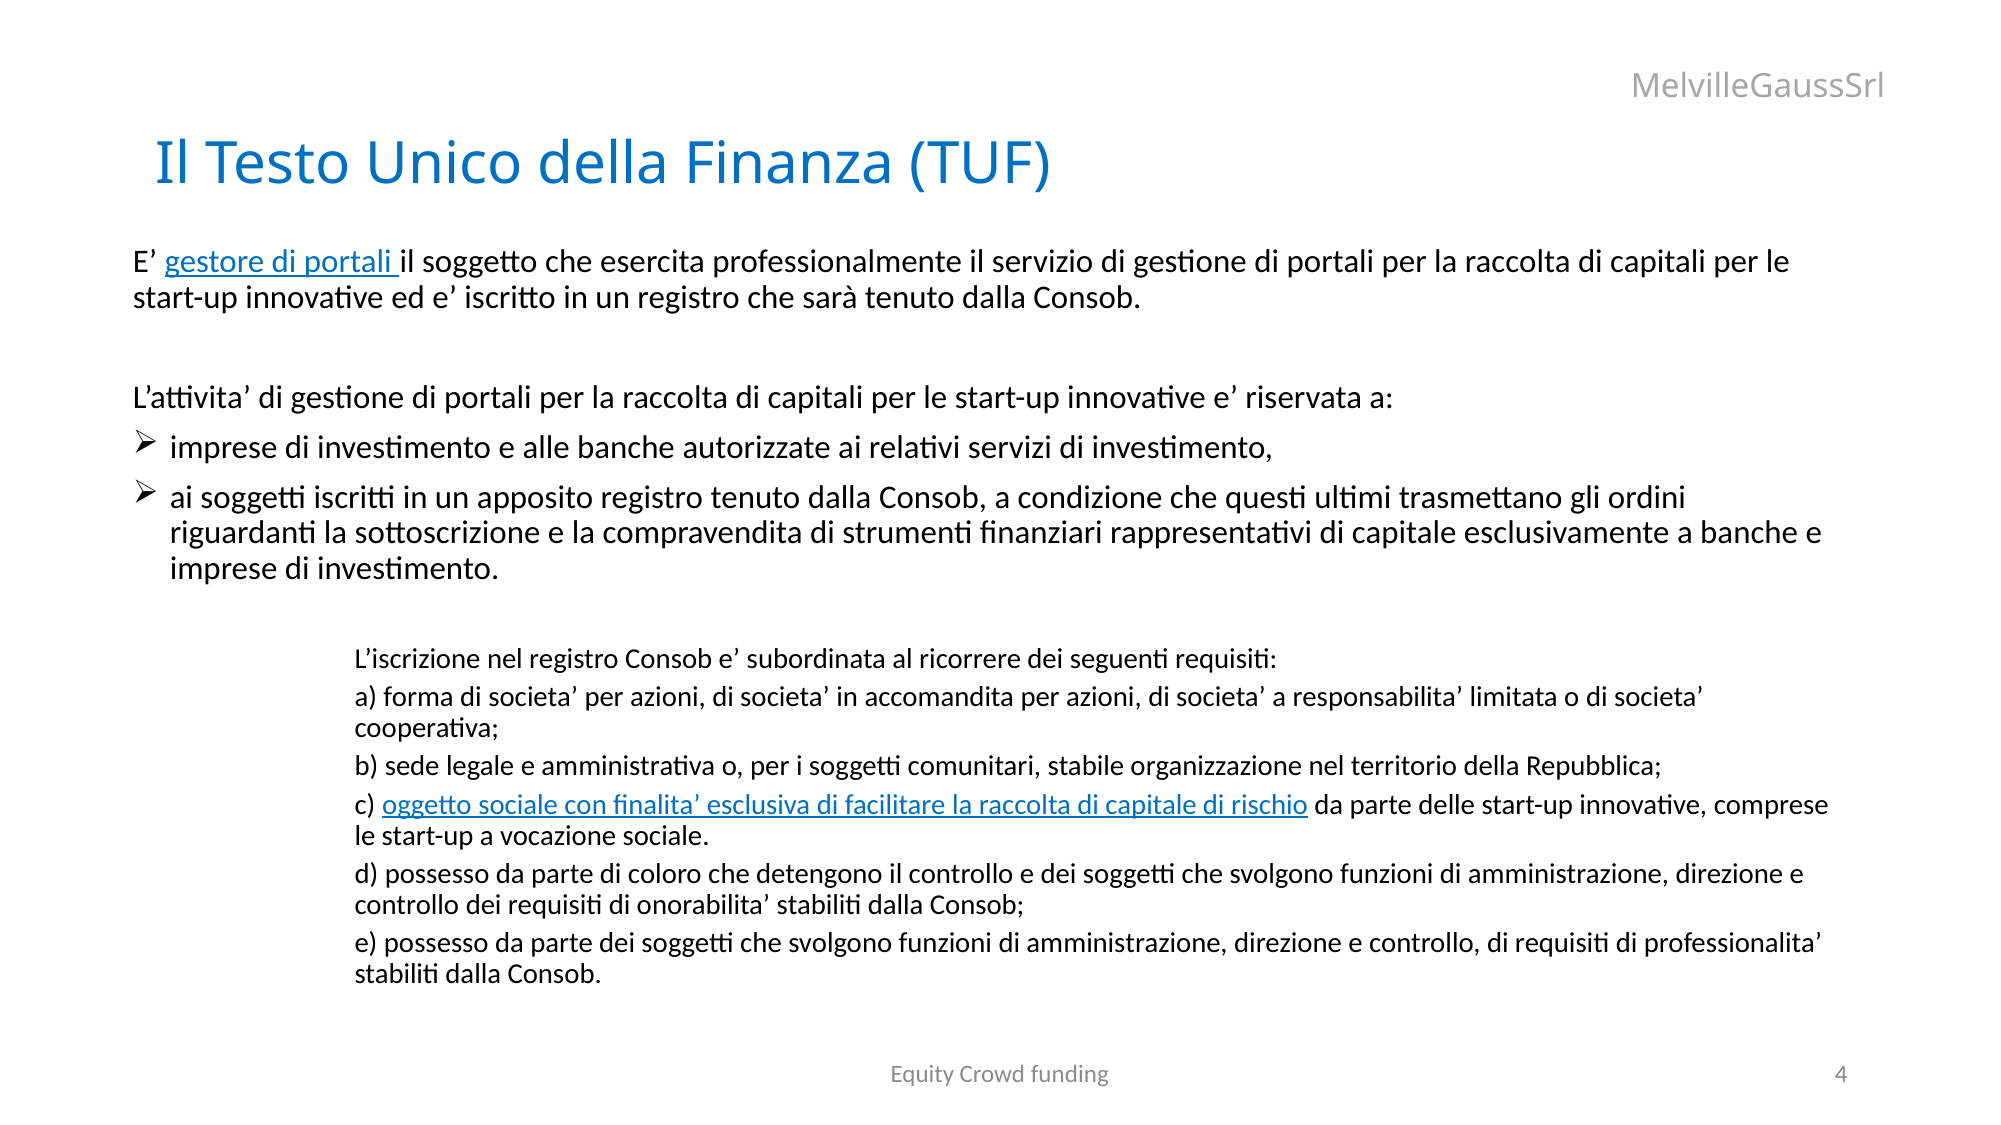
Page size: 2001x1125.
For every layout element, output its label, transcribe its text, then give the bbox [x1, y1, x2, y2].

footer Equity Crowd funding [662, 1042, 1338, 1103]
slide_number 4 [1412, 1042, 1863, 1103]
text_box E’ gestore di portali il soggetto che esercita professionalmente il servizio di gestione di portali per la raccolta di capitali per le start-up innovative ed e’ iscritto in un registro che sarà tenuto dalla Consob. L’attivita’ di gestione di portali per la raccolta di capitali per le start-up innovative e’ riservata a: imprese di investimento e alle banche autorizzate ai relativi servizi di investimento, ai soggetti iscritti in un apposito registro tenuto dalla Consob, a condizione che questi ultimi trasmettano gli ordini riguardanti la sottoscrizione e la compravendita di strumenti finanziari rappresentativi di capitale esclusivamente a banche e imprese di investimento. L’iscrizione nel registro Consob e’ subordinata al ricorrere dei seguenti requisiti: a) forma di societa’ per azioni, di societa’ in accomandita per azioni, di societa’ a responsabilita’ limitata o di societa’ cooperativa; b) sede legale e amministrativa o, per i soggetti comunitari, stabile organizzazione nel territorio della Repubblica; c) oggetto sociale con finalita’ esclusiva di facilitare la raccolta di capitale di rischio da parte delle start-up innovative, comprese le start-up a vocazione sociale. d) possesso da parte di coloro che detengono il controllo e dei soggetti che svolgono funzioni di amministrazione, direzione e controllo dei requisiti di onorabilita’ stabiliti dalla Consob; e) possesso da parte dei soggetti che svolgono funzioni di amministrazione, direzione e controllo, di requisiti di professionalita’ stabiliti dalla Consob. [118, 236, 1844, 999]
text_box Il Testo Unico della Finanza (TUF) [140, 126, 1617, 236]
